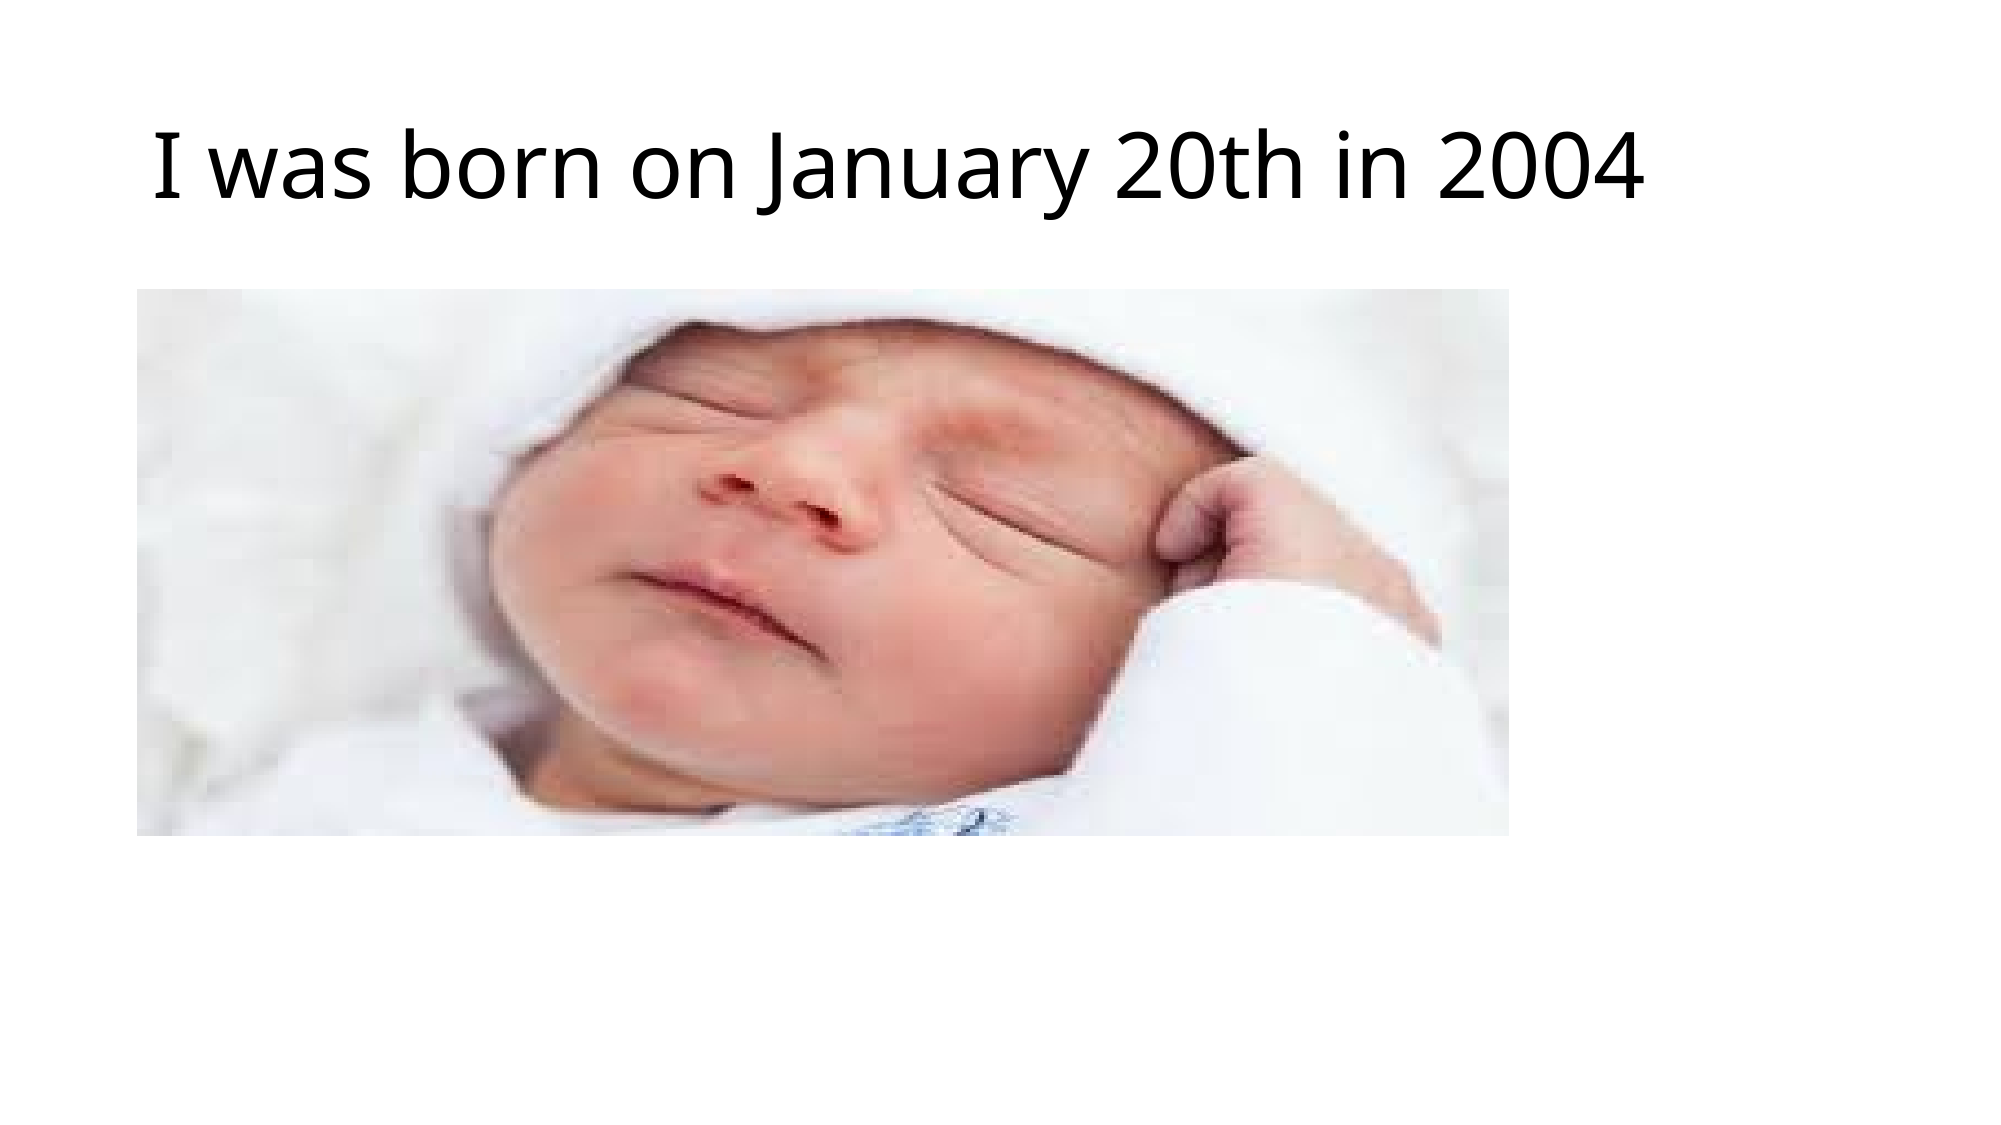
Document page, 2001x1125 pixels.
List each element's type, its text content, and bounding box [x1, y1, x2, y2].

title I was born on January 20th in 2004 [137, 59, 1863, 278]
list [137, 289, 1509, 836]
